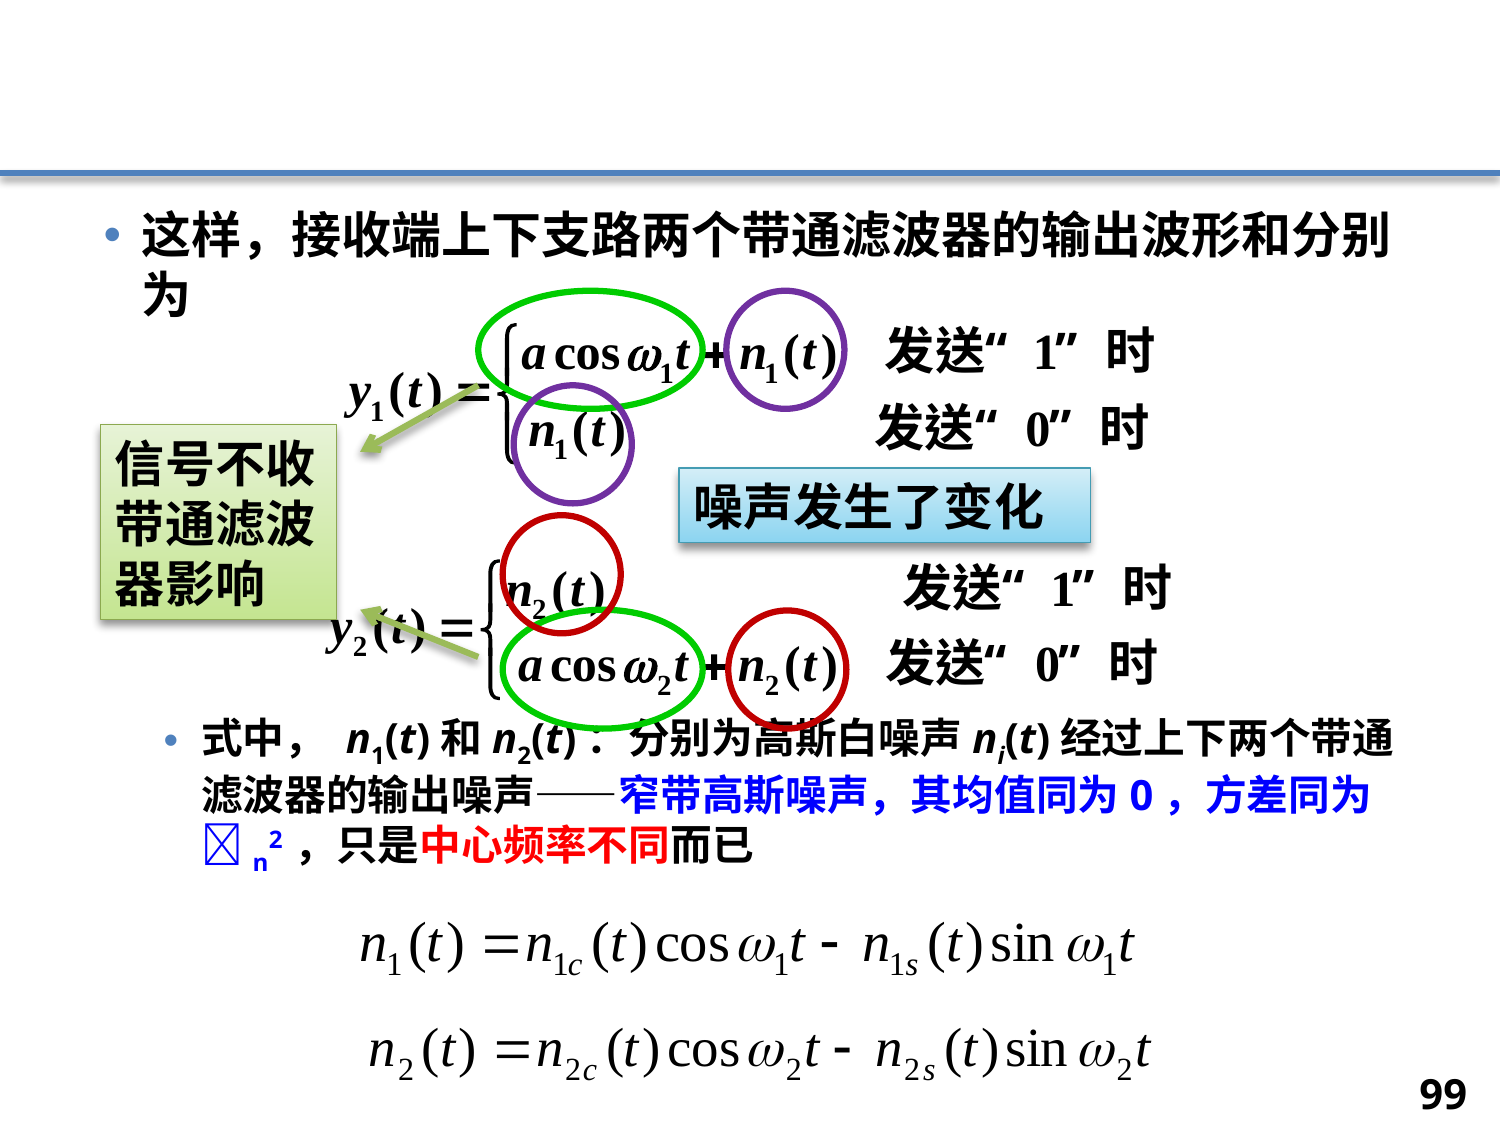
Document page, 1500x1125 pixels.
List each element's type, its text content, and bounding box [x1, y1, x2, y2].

text_box [497, 287, 684, 313]
text_box 噪声发生了变化 [678, 486, 1091, 543]
text_box [552, 724, 653, 732]
list 这样，接收端上下支路两个带通滤波器的输出波形和分别为 式中， n1(t)和n2(t)：分别为高斯白噪声ni(t)经过上下两个带通滤波器的输出噪声——窄带高斯噪声，其均值同为0，方差同为n2 ，只是中心频率不同而已 [88, 196, 1412, 522]
slide_number 99 [1379, 1075, 1483, 1118]
text_box 信号不收带通滤波器影响 [100, 424, 337, 620]
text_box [334, 314, 1166, 476]
text_box [757, 724, 818, 732]
text_box [735, 287, 836, 313]
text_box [360, 1010, 1163, 1095]
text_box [359, 385, 479, 452]
list 这样，接收端上下支路两个带通滤波器的输出波形和分别为 式中， n1(t)和n2(t)：分别为高斯白噪声ni(t)经过上下两个带通滤波器的输出噪声——窄带高斯噪声，其均值同为0，方差同为n2 ，只是中心频率不同而已 [88, 523, 1412, 1024]
text_box [504, 512, 619, 549]
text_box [359, 609, 479, 658]
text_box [351, 904, 1149, 991]
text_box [316, 550, 1184, 711]
text_box [526, 486, 619, 507]
